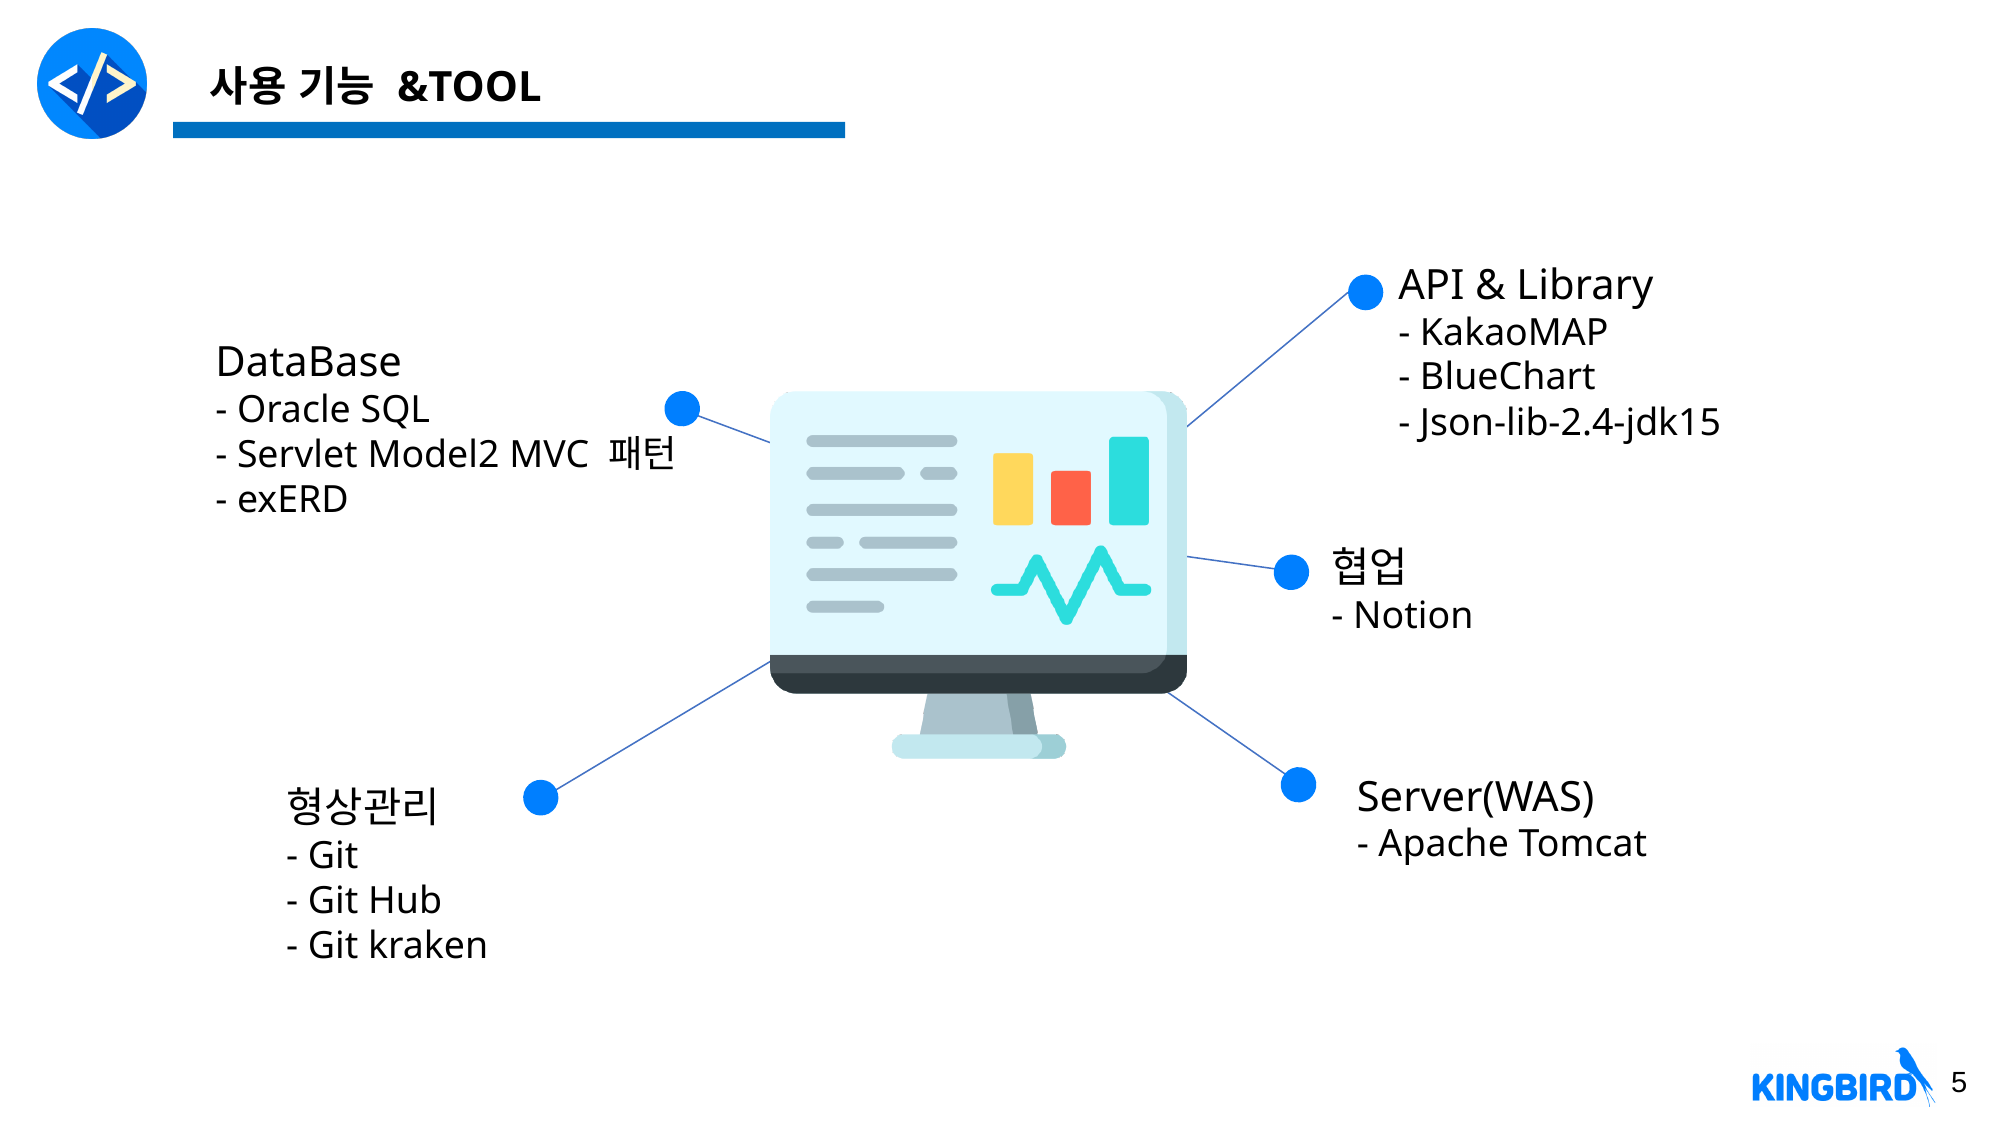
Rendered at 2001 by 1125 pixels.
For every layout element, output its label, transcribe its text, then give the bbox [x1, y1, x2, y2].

text_box 사용 기능 &TOOL [194, 51, 567, 117]
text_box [1750, 1043, 1986, 1107]
text_box [173, 121, 846, 139]
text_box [199, 249, 1801, 1021]
picture [37, 28, 148, 139]
